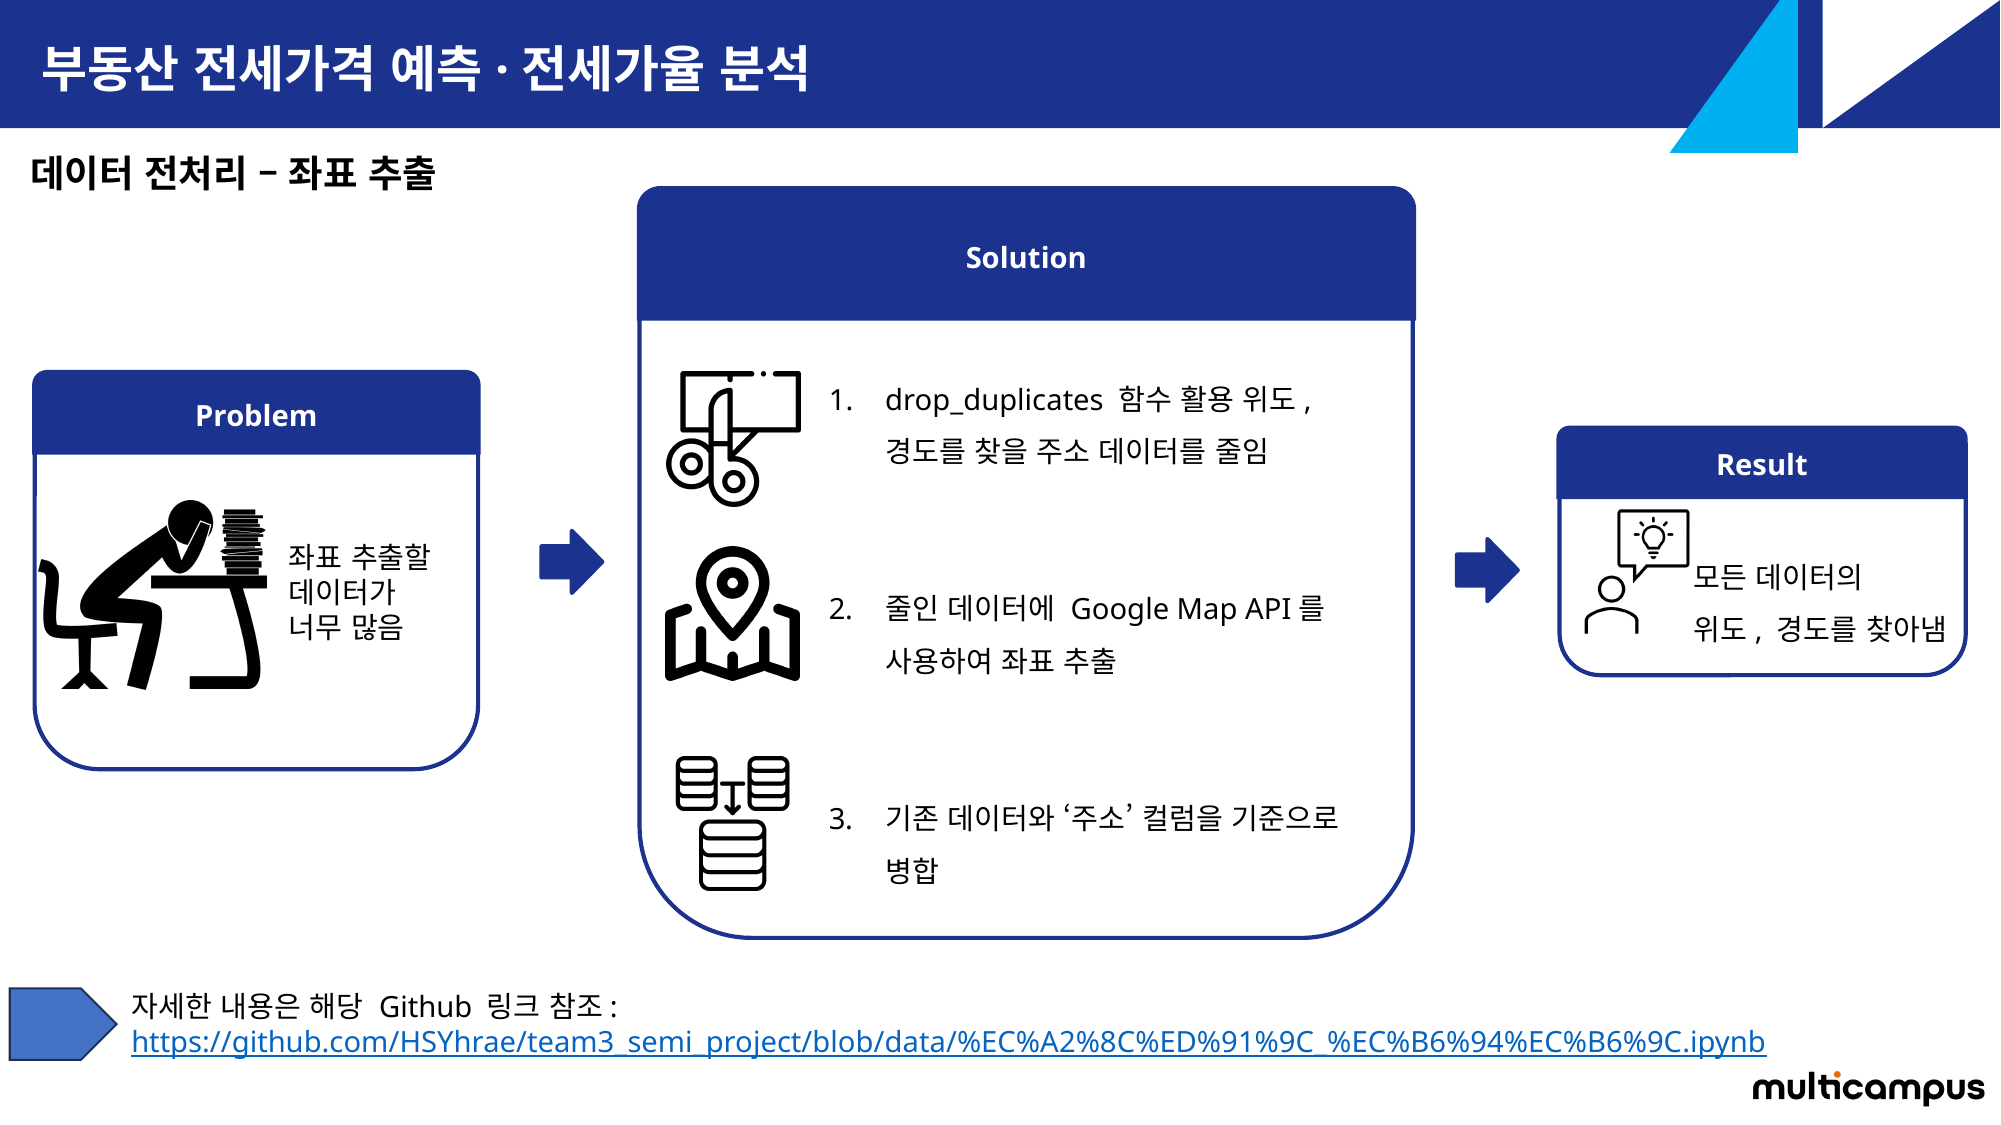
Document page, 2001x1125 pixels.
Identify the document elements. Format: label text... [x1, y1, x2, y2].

text_box [9, 988, 117, 1060]
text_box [1557, 426, 1999, 676]
text_box [1454, 537, 1520, 604]
picture [1753, 1070, 1985, 1108]
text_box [1644, 0, 2000, 129]
picture [665, 756, 800, 892]
text_box [539, 528, 605, 595]
picture [1561, 495, 1713, 647]
picture [665, 546, 800, 682]
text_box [637, 186, 1416, 939]
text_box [32, 370, 480, 770]
text_box 자세한 내용은 해당 Github 링크 참조: https://github.com/HSYhrae/team3_semi_project/blob/data/%EC%A2%8C%ED%91%9C_%EC%B6%94%EC%B6%9C.ipynb [116, 980, 2000, 1106]
picture [38, 500, 267, 690]
picture [666, 371, 801, 507]
text_box 데이터 전처리 – 좌표 추출 [15, 142, 517, 203]
text_box 부동산 전세가격 예측·전세가율 분석 [0, 0, 1642, 129]
